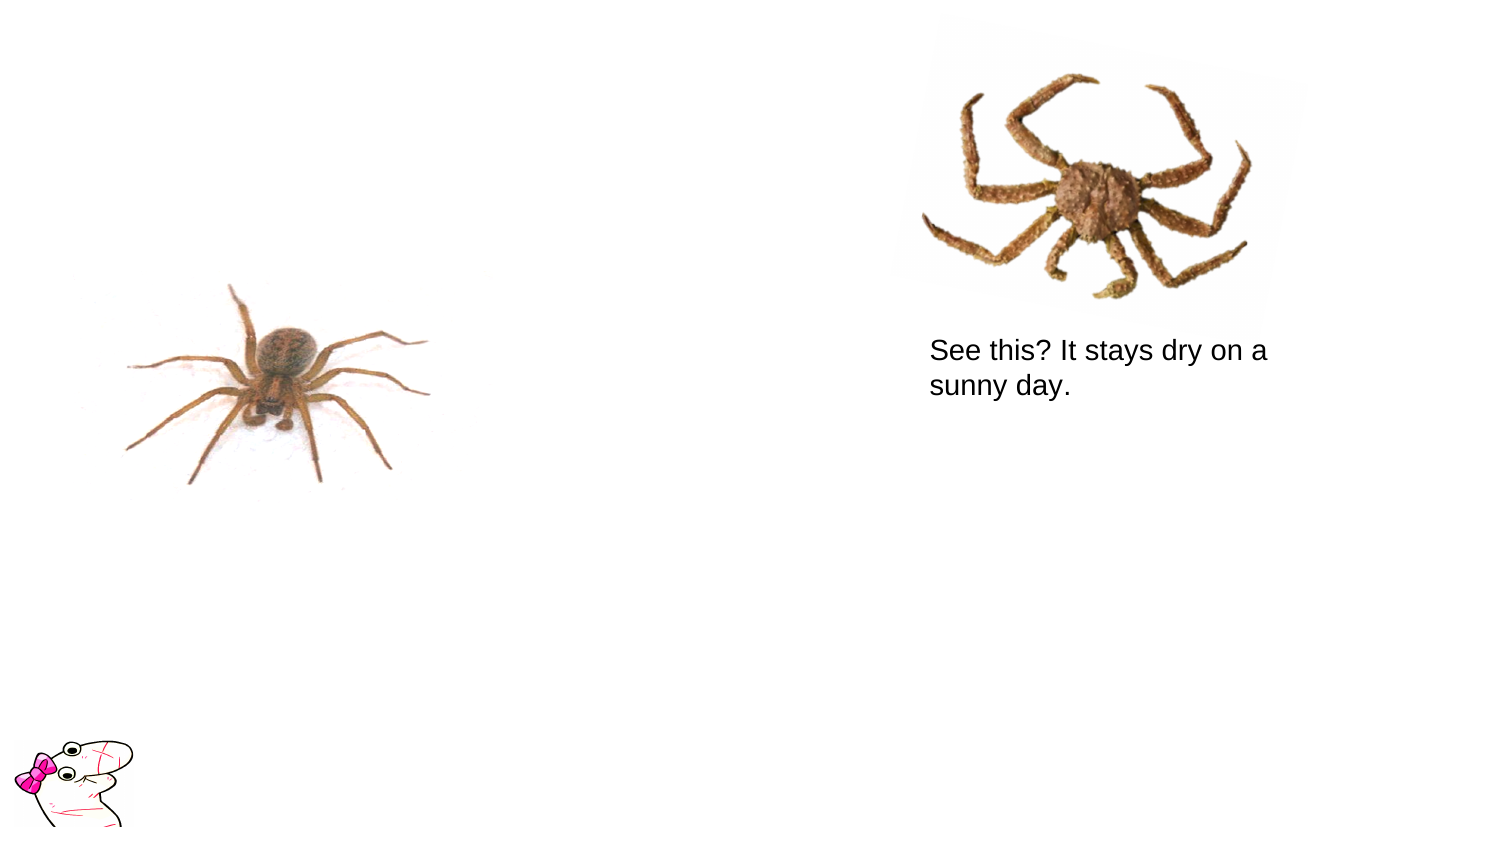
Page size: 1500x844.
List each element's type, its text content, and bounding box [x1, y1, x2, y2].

picture [891, 14, 1307, 323]
picture [13, 739, 134, 827]
picture [73, 271, 494, 503]
text_box See this? It stays dry on a sunny day. [922, 323, 1320, 409]
